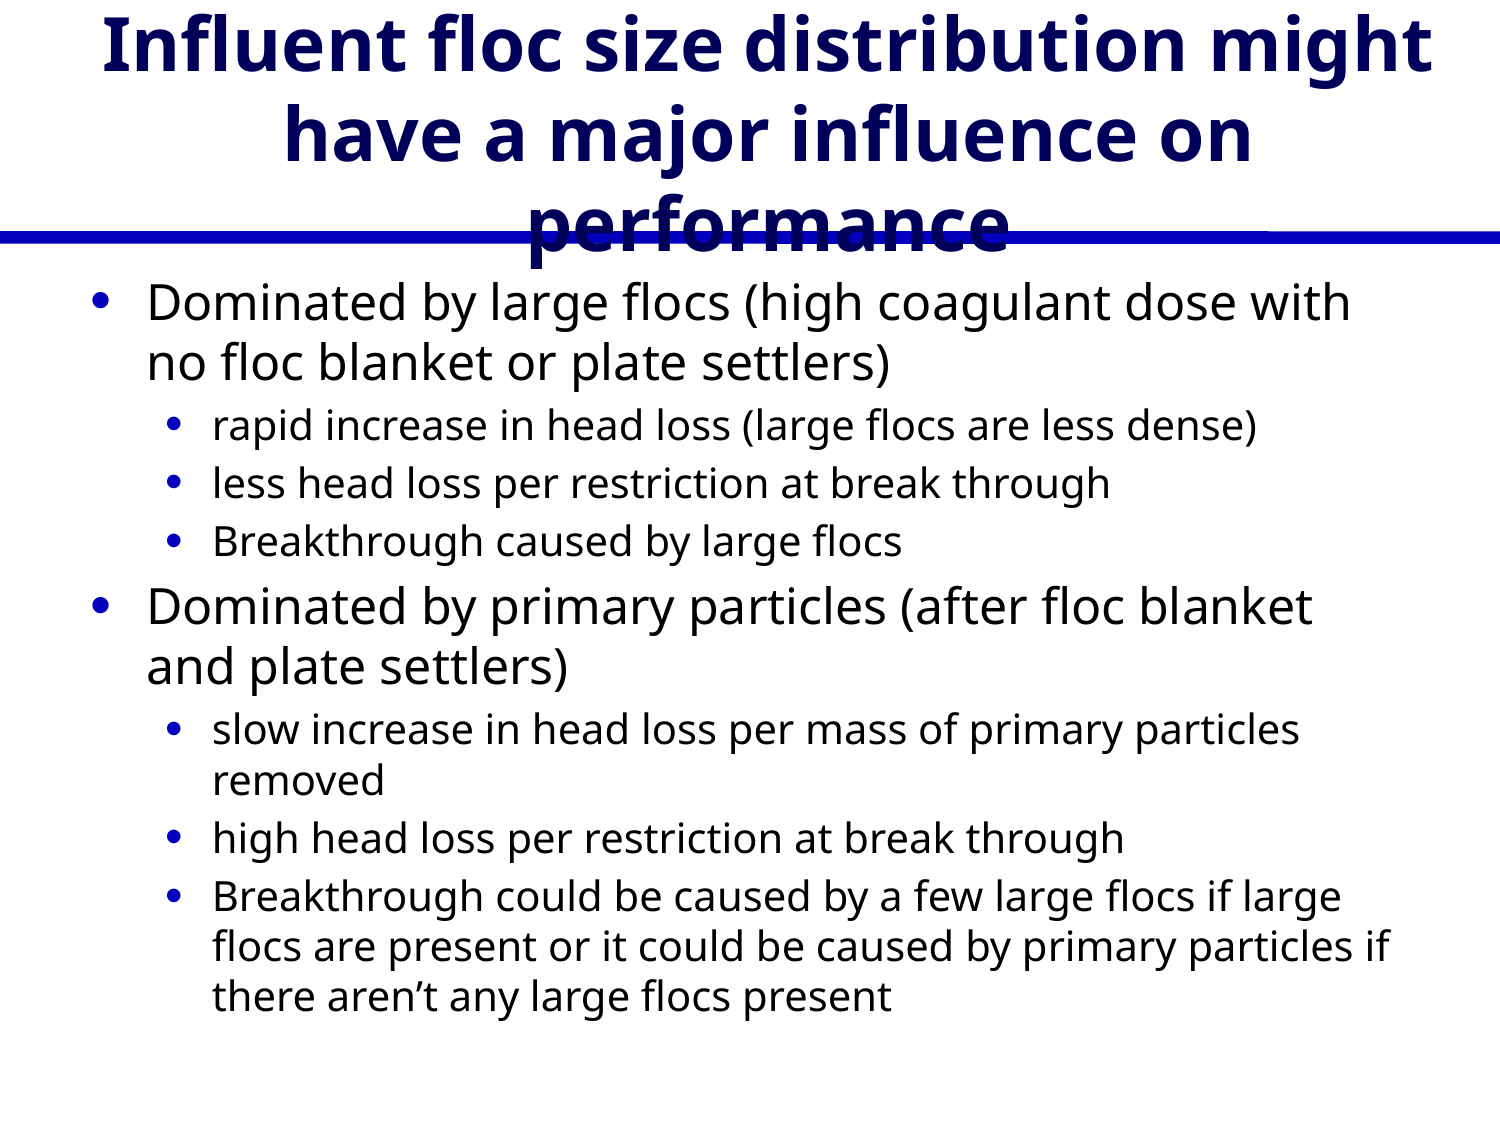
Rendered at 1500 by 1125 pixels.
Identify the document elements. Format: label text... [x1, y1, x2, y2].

title Influent floc size distribution might have a major influence on performance [75, 37, 1463, 225]
list Dominated by large flocs (high coagulant dose with no floc blanket or plate settlers) rapid increase in head loss (large flocs are less dense) less head loss per restriction at break through Breakthrough caused by large flocs Dominated by primary particles (after floc blanket and plate settlers) slow increase in head loss per mass of primary particles removed high head loss per restriction at break through Breakthrough could be caused by a few large flocs if large flocs are present or it could be caused by primary particles if there aren’t any large flocs present [74, 262, 1426, 1006]
